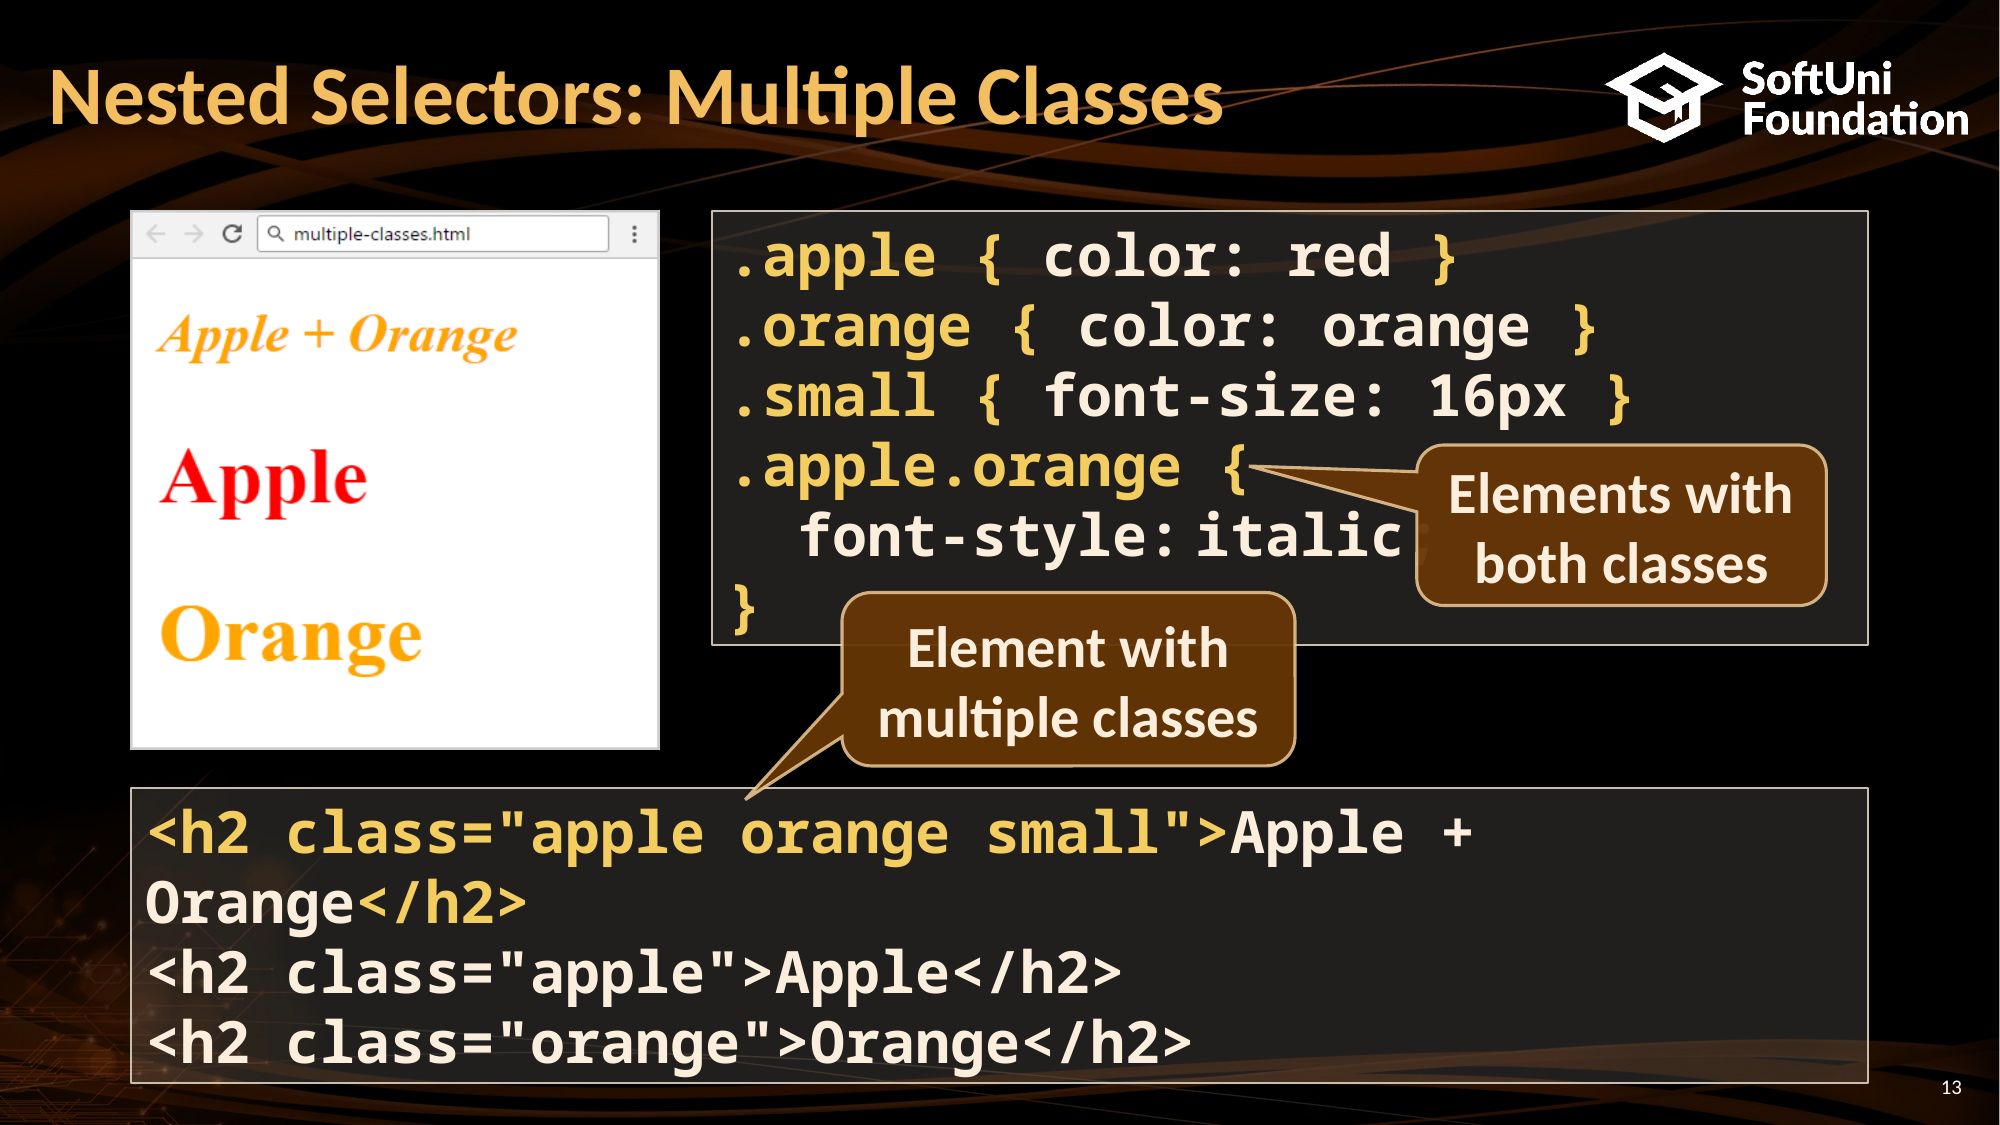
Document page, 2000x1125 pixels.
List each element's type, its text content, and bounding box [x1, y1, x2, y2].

text_box Elements with both classes [1248, 443, 1828, 607]
slide_number 13 [1897, 1070, 1968, 1103]
text_box <h2 class="apple orange small">Apple + Orange</h2> <h2 class="apple">Apple</h2> <h2 class="orange">Orange</h2> [130, 788, 1869, 1083]
text_box .apple { color: red } .orange { color: orange } .small { font-size: 16px } .apple.orange { font-style: italic; } [712, 210, 1869, 646]
title Nested Selectors: Multiple Classes [30, 6, 1602, 189]
picture [0, 0, 2000, 1125]
text_box Element with multiple classes [744, 591, 1297, 801]
